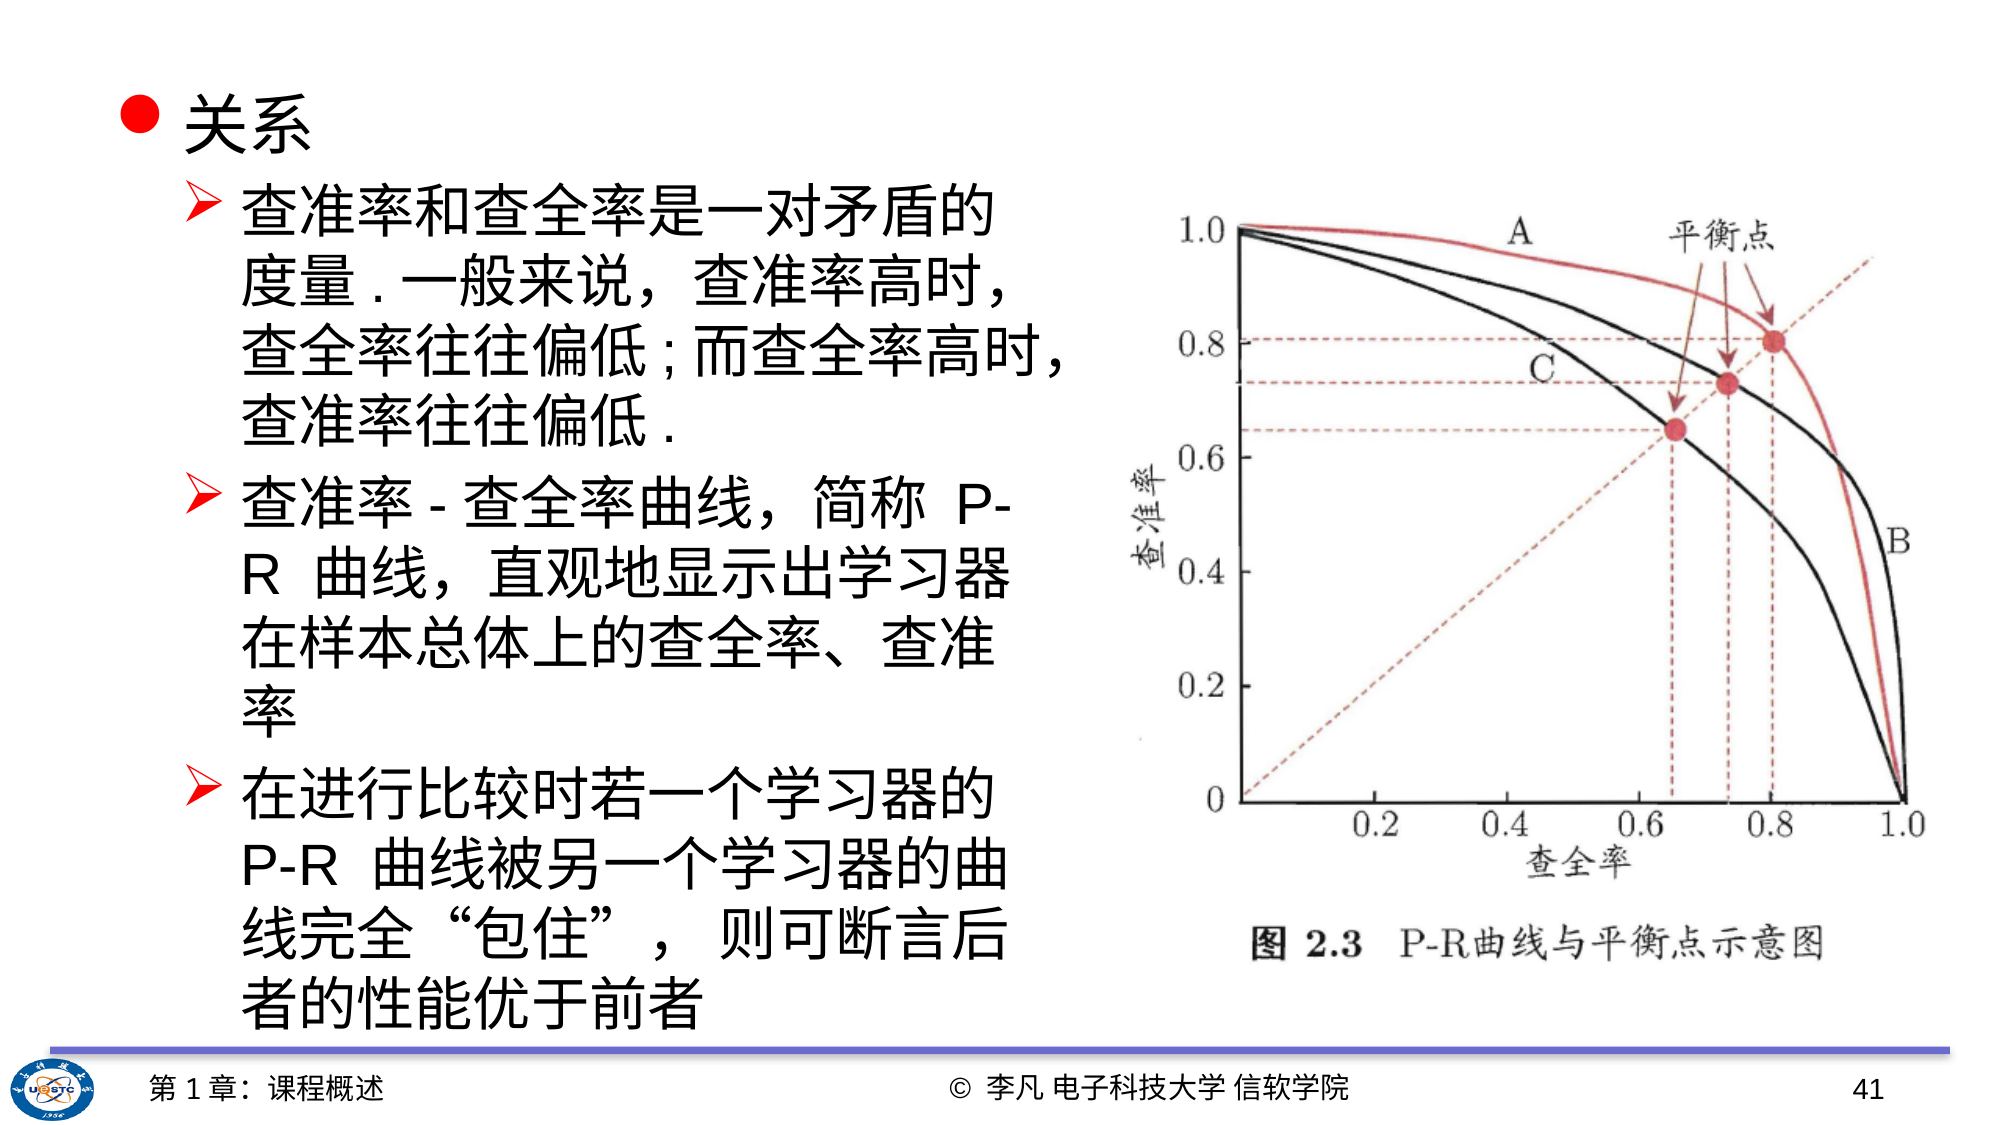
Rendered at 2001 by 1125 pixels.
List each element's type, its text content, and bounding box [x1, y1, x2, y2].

list 关系 查准率和查全率是一对矛盾的度量.一般来说，查准率高时，查全率往往偏低;而查全率高时，查准率往往偏低. 查准率-查全率曲线，简称 P-R 曲线，直观地显示出学习器在样本总体上的查全率、查准率 在进行比较时若一个学习器的P-R 曲线被另一个学习器的曲线完全“包住”， 则可断言后者的性能优于前者 [37, 75, 1063, 1005]
slide_number 第1章：课程概述 [133, 1062, 651, 1105]
picture [10, 1058, 94, 1121]
picture [1087, 174, 1952, 971]
slide_number 41 [1649, 1062, 1901, 1105]
footer © 李凡 电子科技大学 信软学院 [833, 1061, 1467, 1104]
